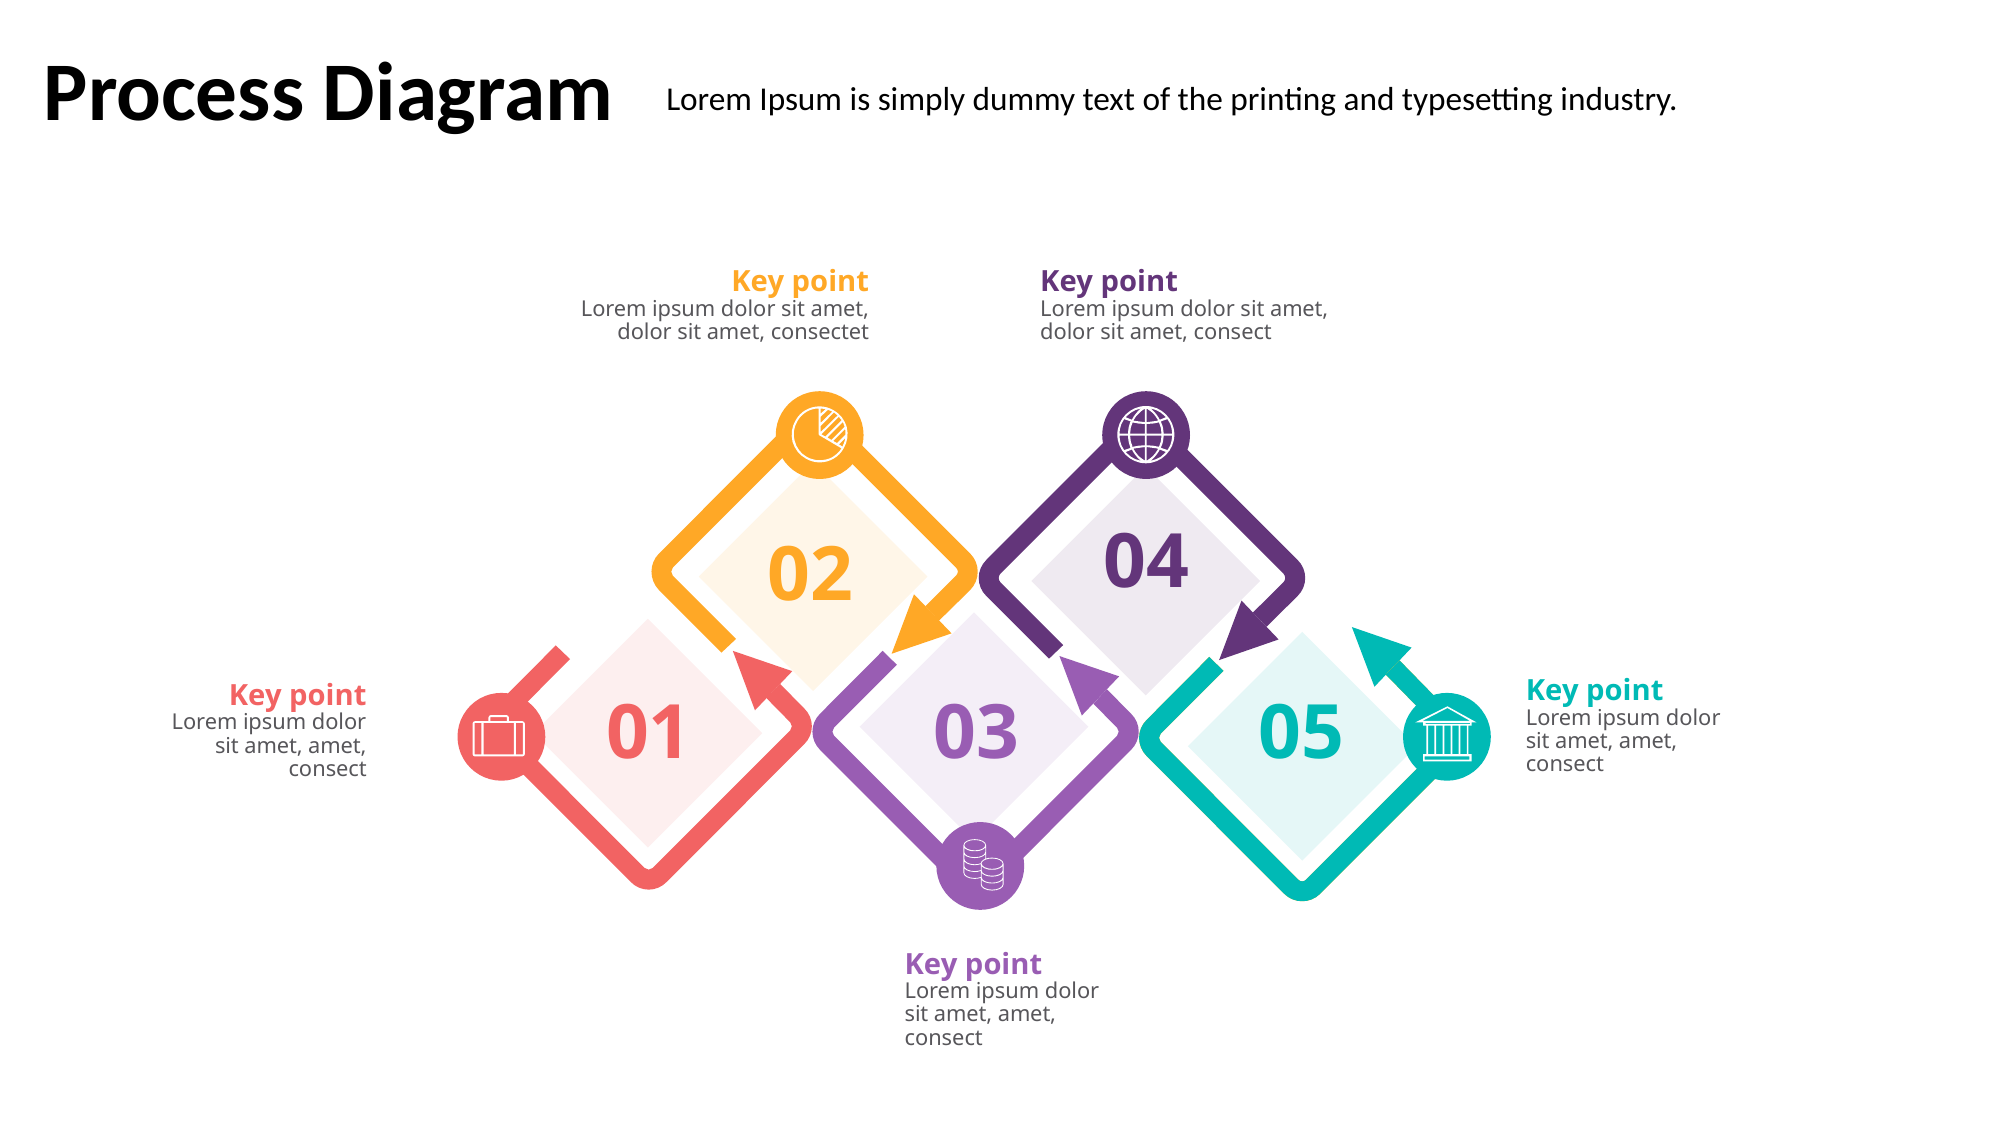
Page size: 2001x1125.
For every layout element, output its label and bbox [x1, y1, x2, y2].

text_box [457, 391, 1829, 910]
text_box [960, 255, 1465, 365]
text_box [651, 69, 1694, 125]
text_box [448, 255, 950, 365]
text_box [29, 29, 629, 145]
text_box [824, 937, 1208, 1070]
text_box [64, 668, 447, 802]
